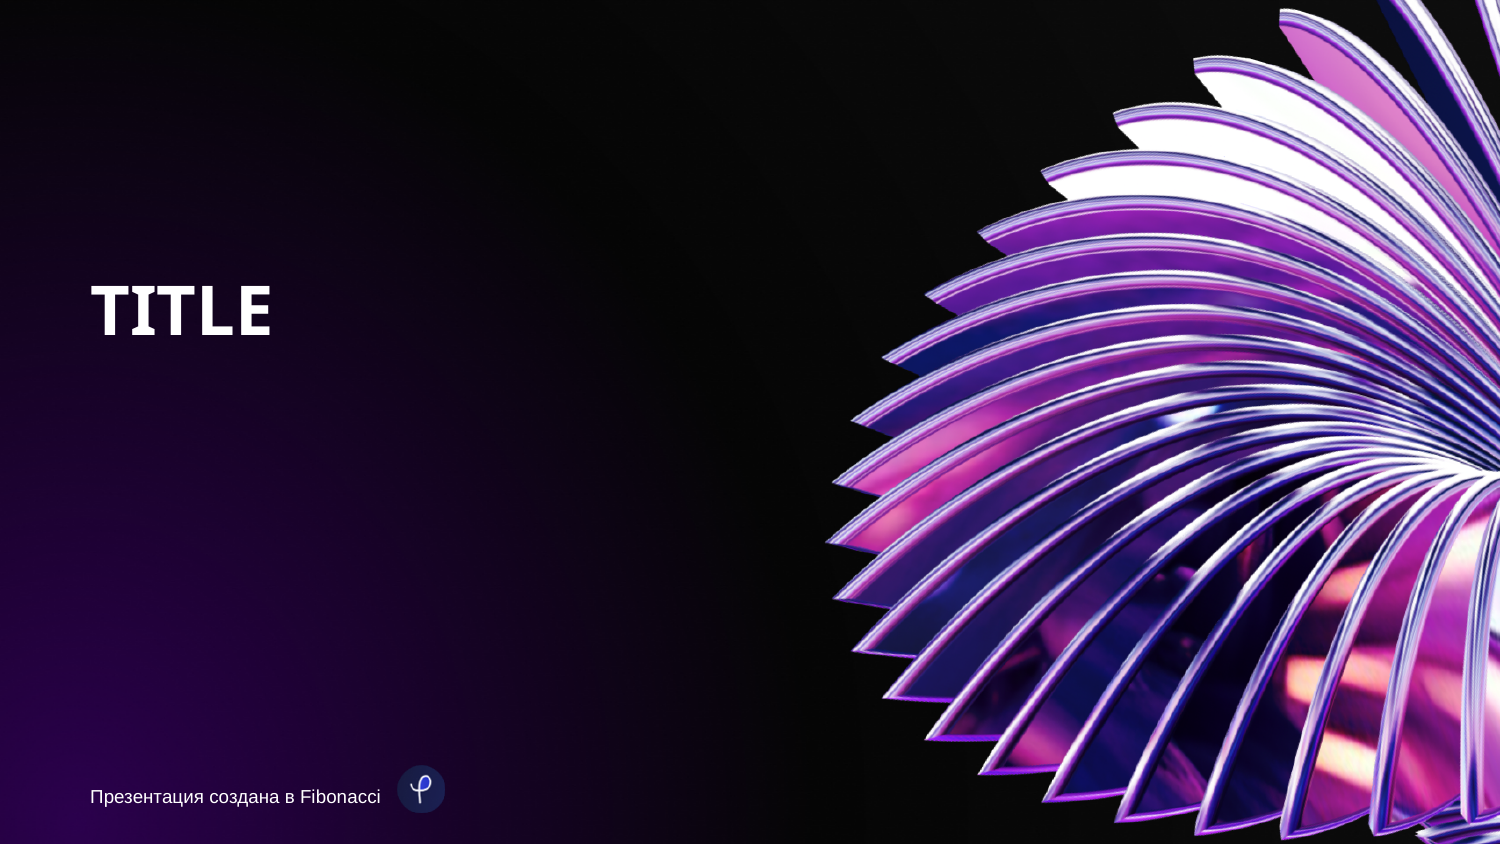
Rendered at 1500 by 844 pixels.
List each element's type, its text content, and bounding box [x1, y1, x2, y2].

picture [0, 0, 1500, 844]
text_box TITLE [75, 259, 365, 592]
text_box Презентация создана в Fibonacci [75, 765, 365, 810]
